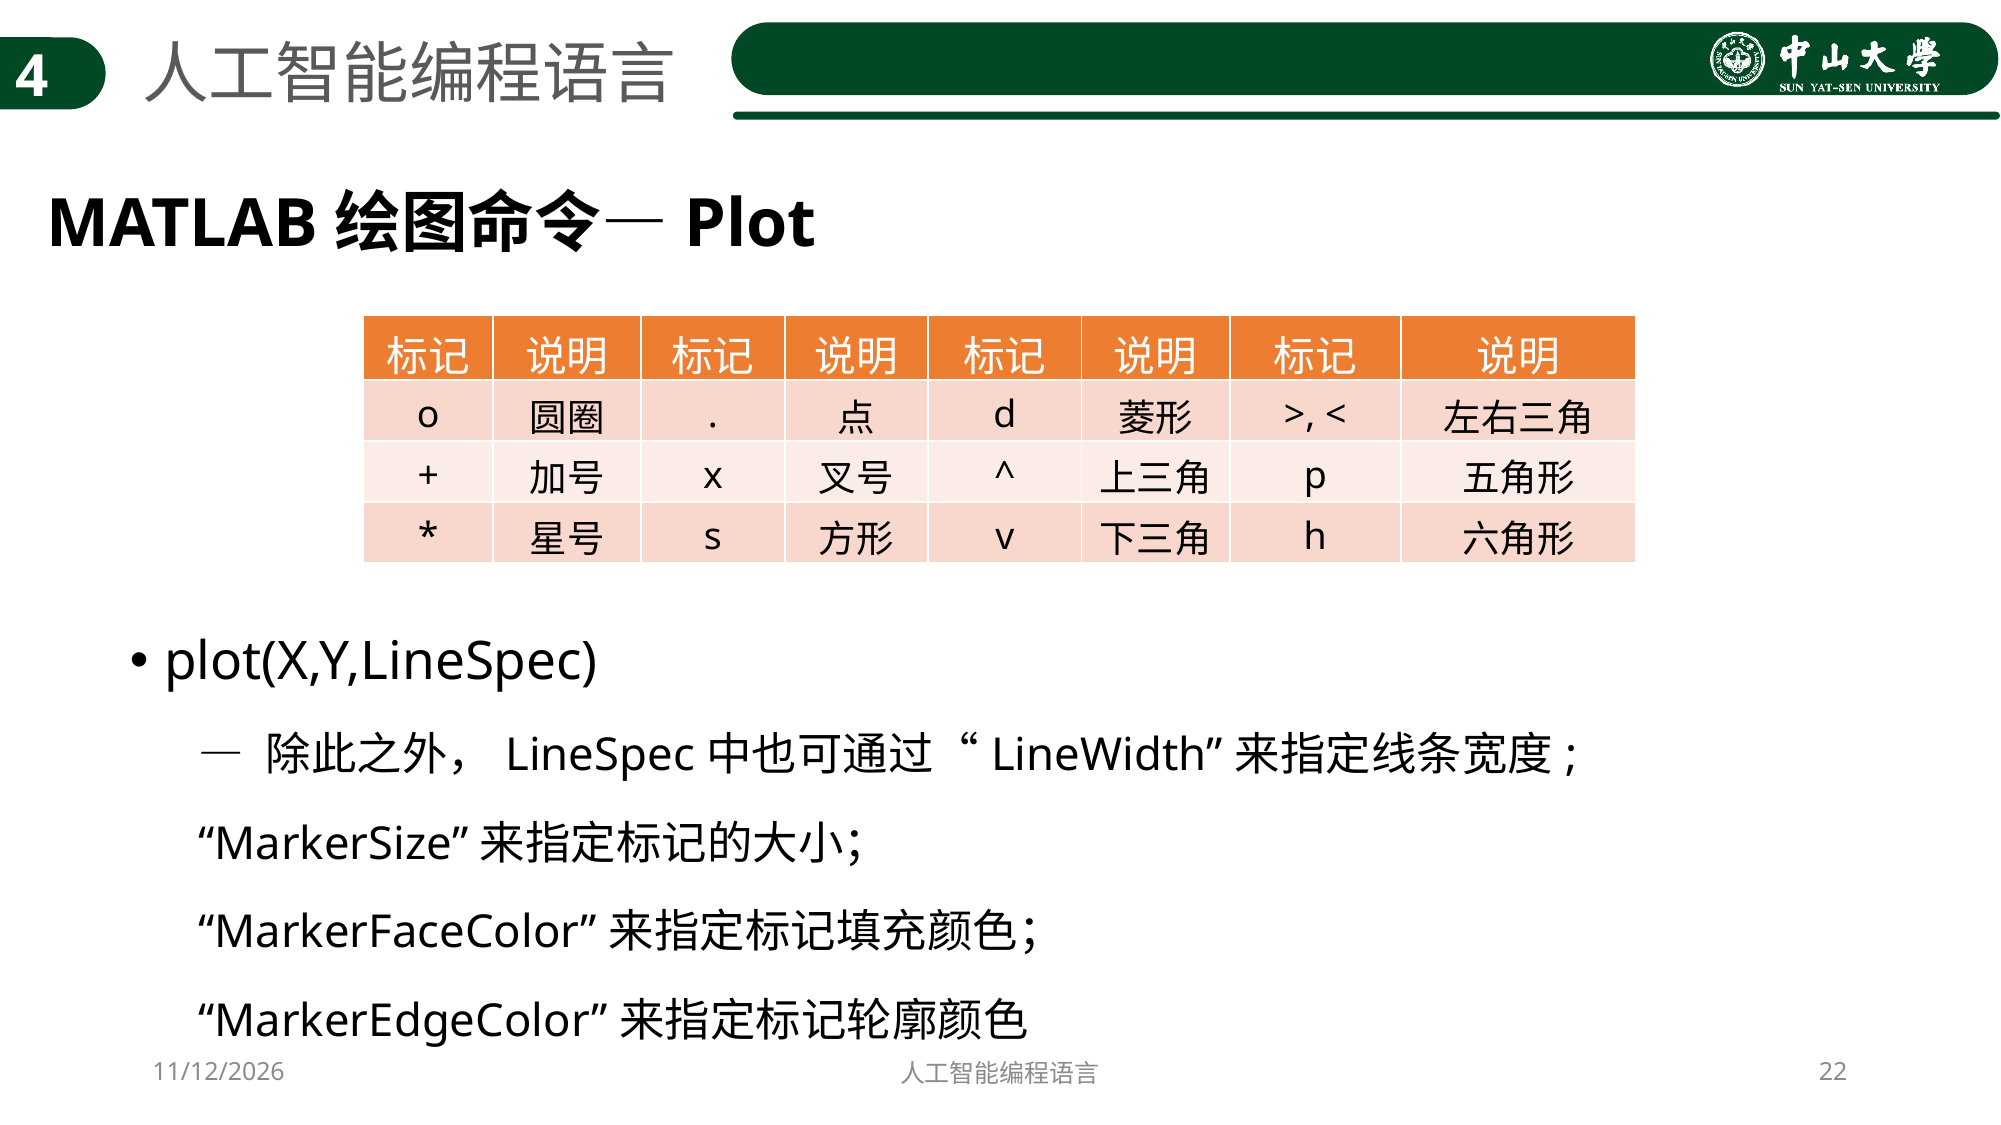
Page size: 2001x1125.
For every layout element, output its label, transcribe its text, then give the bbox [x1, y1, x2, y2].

table_header 标记 [929, 316, 1081, 390]
footer 人工智能编程语言 [662, 1062, 1338, 1103]
table_cell 左右三角 [1402, 391, 1635, 459]
picture [1695, 18, 1969, 115]
table_header 标记 [364, 316, 492, 390]
table_cell v [929, 530, 1081, 598]
table_header 说明 [1402, 316, 1635, 390]
table_header 说明 [1082, 316, 1229, 390]
table_cell 菱形 [1082, 391, 1229, 459]
table_cell * [364, 530, 492, 598]
table_cell x [642, 461, 784, 528]
table_cell + [364, 461, 492, 528]
table_cell 圆圈 [494, 391, 640, 459]
table_cell 星号 [494, 530, 640, 598]
table_cell p [1231, 461, 1400, 528]
list plot(X,Y,LineSpec) — 除此之外，LineSpec中也可通过“LineWidth”来指定线条宽度; “MarkerSize”来指定标记的大小； “MarkerFaceColor”来指定标记填充颜色； “MarkerEdgeColor”来指定标记轮廓颜色 [115, 615, 1747, 1062]
table_cell d [929, 391, 1081, 459]
table_header 标记 [1231, 316, 1400, 390]
table_cell s [642, 530, 784, 598]
table_cell 五角形 [1402, 461, 1635, 528]
table_cell . [642, 391, 784, 459]
text_box MATLAB绘图命令—Plot [31, 132, 1940, 268]
table_cell >, < [1231, 391, 1400, 459]
table_cell 叉号 [786, 461, 927, 528]
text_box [731, 22, 2000, 120]
table_cell 方形 [786, 530, 927, 598]
text_box 人工智能编程语言 [127, 23, 692, 119]
text_box 4 [0, 36, 107, 111]
table_cell 下三角 [1082, 530, 1229, 598]
table_header 说明 [786, 316, 927, 390]
slide_number 22 [1412, 1042, 1863, 1103]
table_cell 上三角 [1082, 461, 1229, 528]
table_cell o [364, 391, 492, 459]
table_cell ^ [929, 461, 1081, 528]
table_cell 加号 [494, 461, 640, 528]
table_cell h [1231, 530, 1400, 598]
table_cell 点 [786, 391, 927, 459]
table_header 标记 [642, 316, 784, 390]
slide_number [137, 1062, 588, 1103]
table_header 说明 [494, 316, 640, 390]
table_cell 六角形 [1402, 530, 1635, 598]
